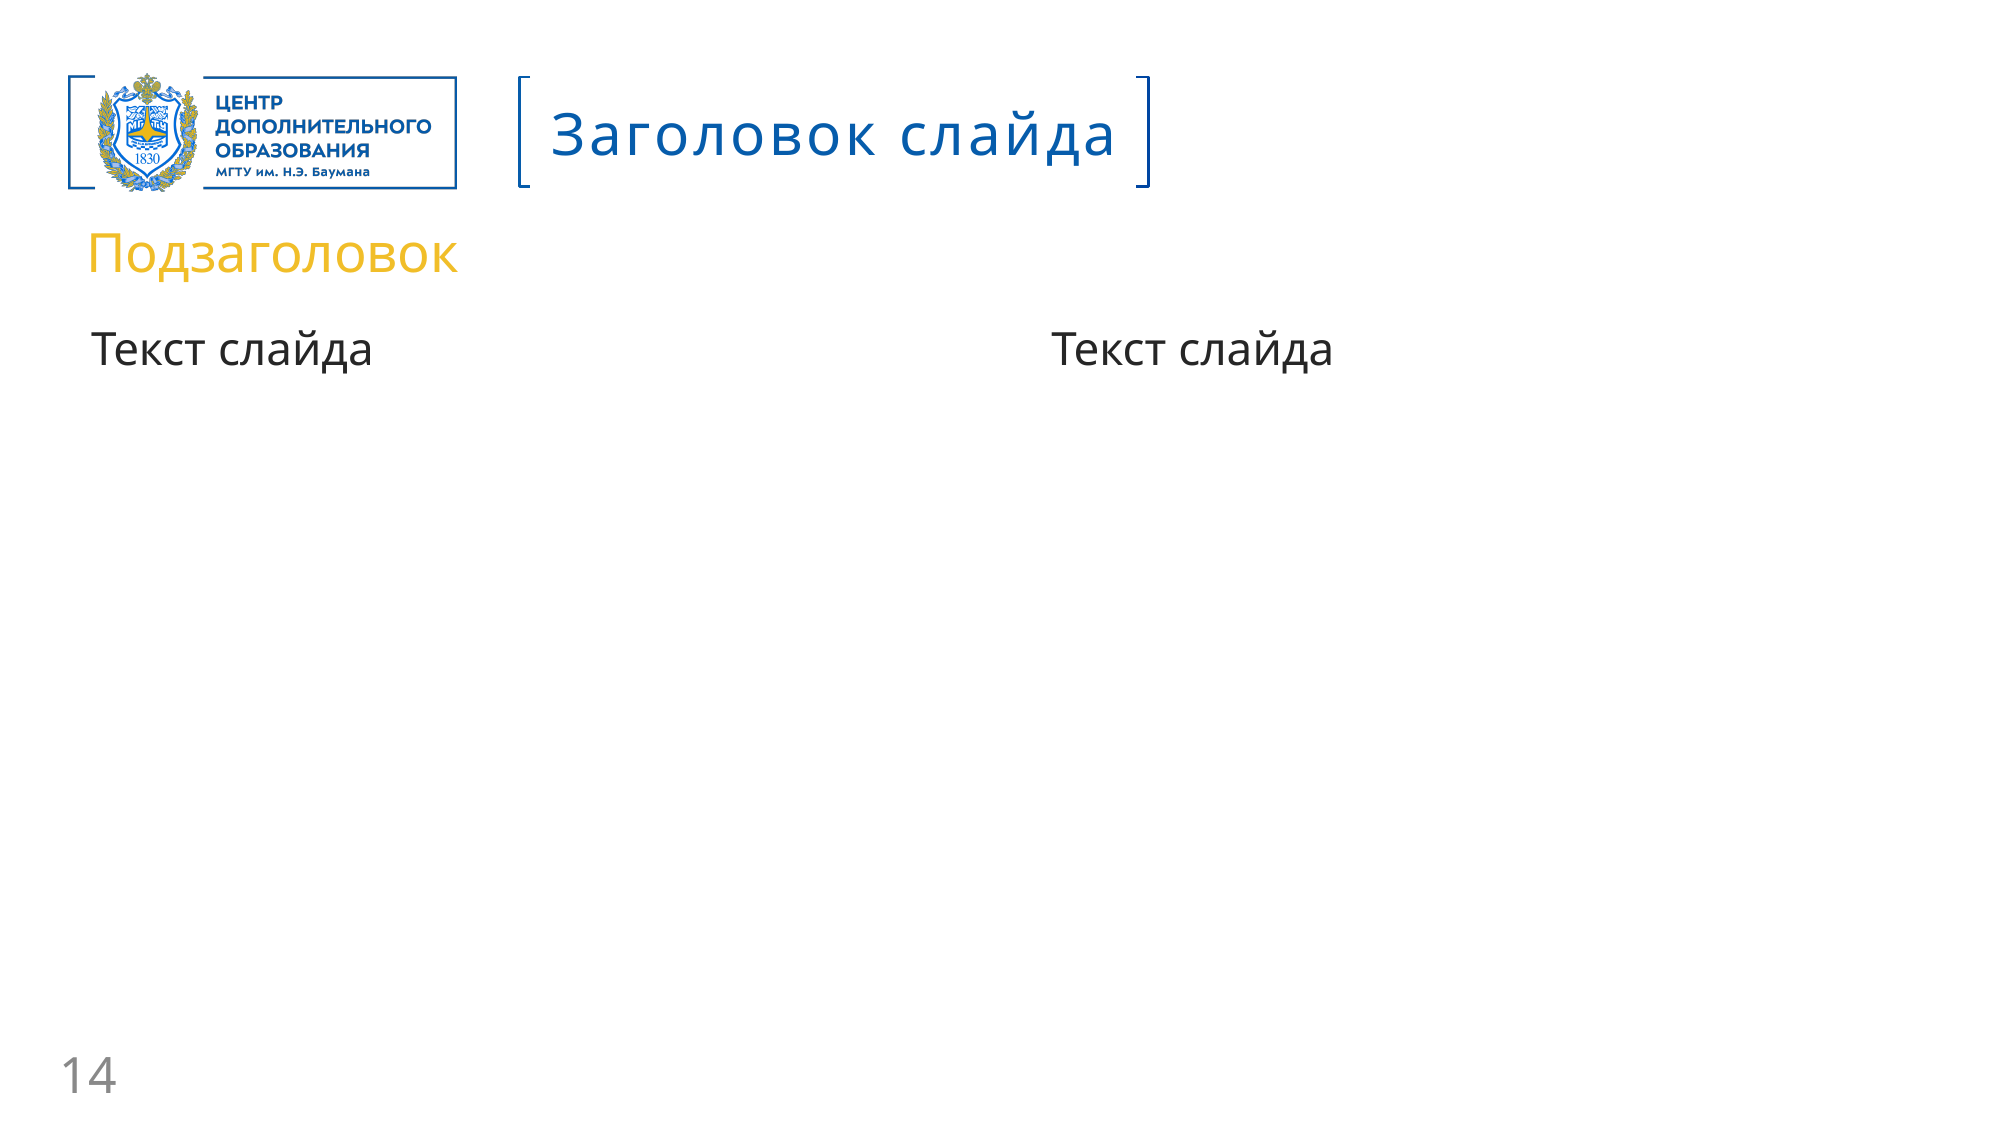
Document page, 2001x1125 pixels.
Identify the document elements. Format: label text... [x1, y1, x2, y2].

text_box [519, 76, 1150, 187]
list Текст слайда [1023, 317, 1928, 1058]
list Текст слайда [63, 317, 968, 1058]
picture [68, 73, 457, 192]
slide_number 14 [44, 1055, 149, 1101]
list Подзаголовок [33, 218, 1871, 315]
